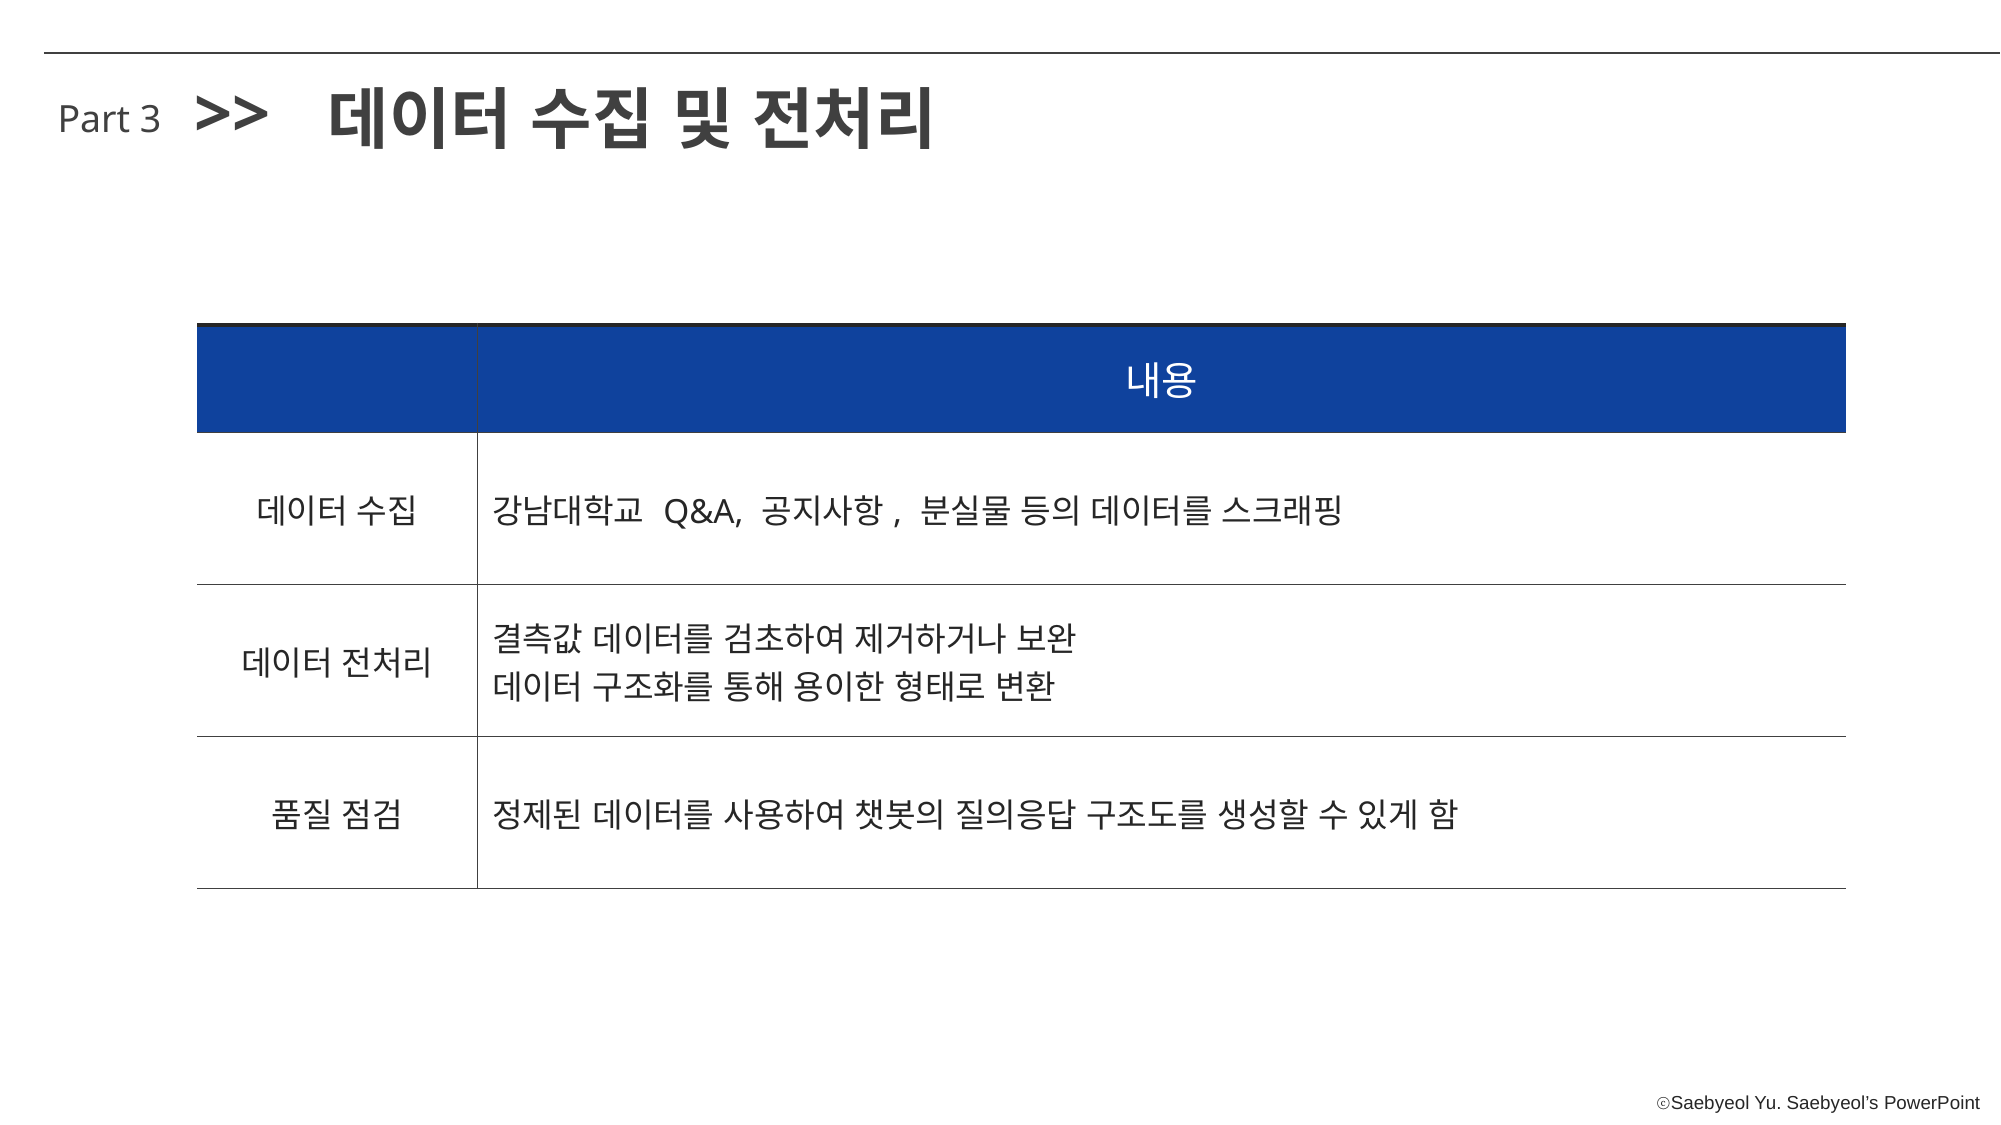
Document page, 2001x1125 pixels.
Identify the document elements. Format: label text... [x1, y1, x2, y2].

table_cell 결측값 데이터를 검초하여 제거하거나 보완 데이터 구조화를 통해 용이한 형태로 변환 [478, 585, 1846, 736]
table_cell 데이터 수집 [197, 433, 477, 584]
text_box Part 3 [42, 87, 177, 147]
table_header [197, 327, 477, 432]
table_header 내용 [478, 327, 1846, 432]
text_box 데이터 수집 및 전처리 [313, 69, 953, 165]
table_cell 정제된 데이터를 사용하여 챗봇의 질의응답 구조도를 생성할 수 있게 함 [478, 737, 1846, 888]
table_cell 품질 점검 [197, 737, 477, 888]
text_box >> [179, 63, 286, 159]
table_cell 데이터 전처리 [197, 585, 477, 736]
table_cell 강남대학교 Q&A, 공지사항, 분실물 등의 데이터를 스크래핑 [478, 433, 1846, 584]
